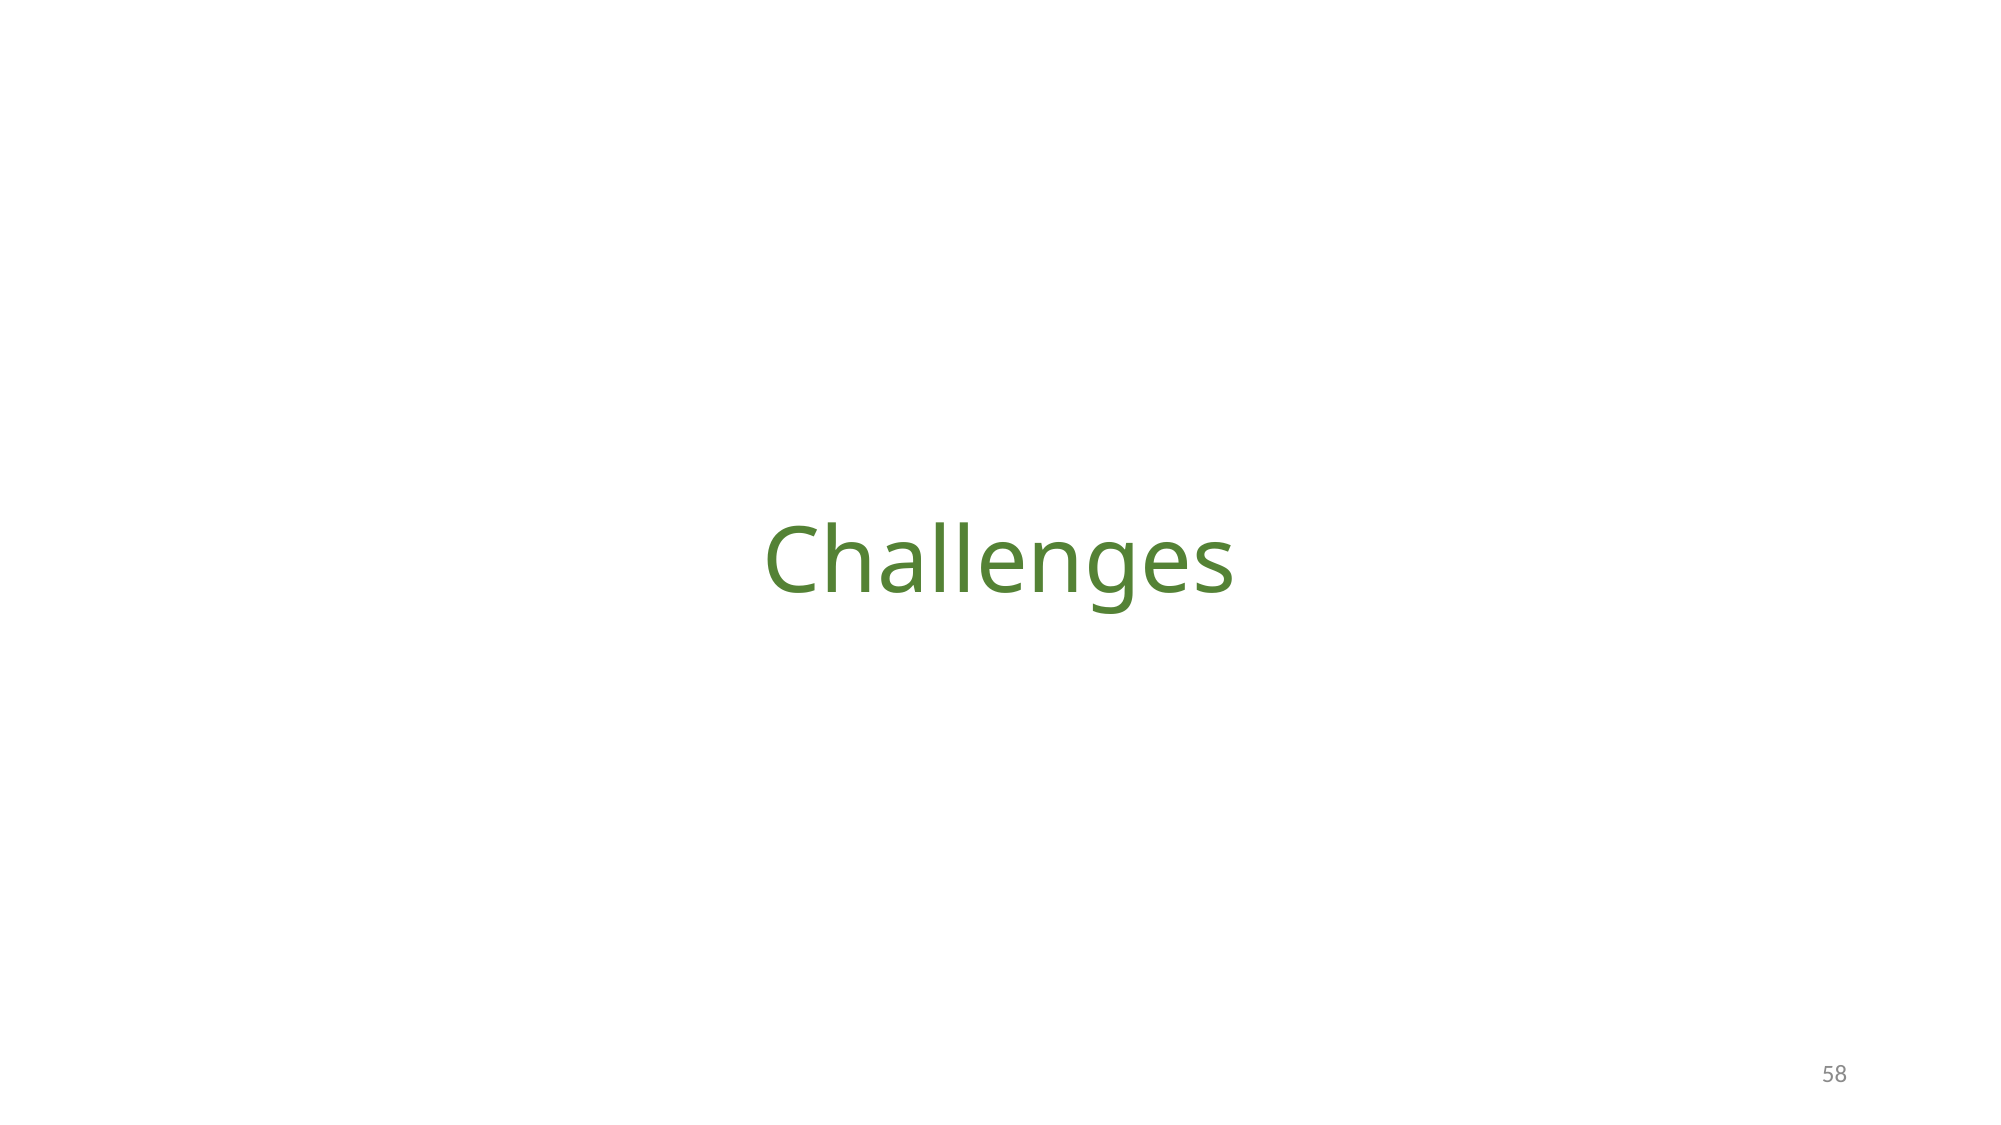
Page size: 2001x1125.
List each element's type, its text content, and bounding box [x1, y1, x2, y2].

slide_number 58 [1412, 1042, 1863, 1103]
title Challenges [123, 78, 1877, 1047]
